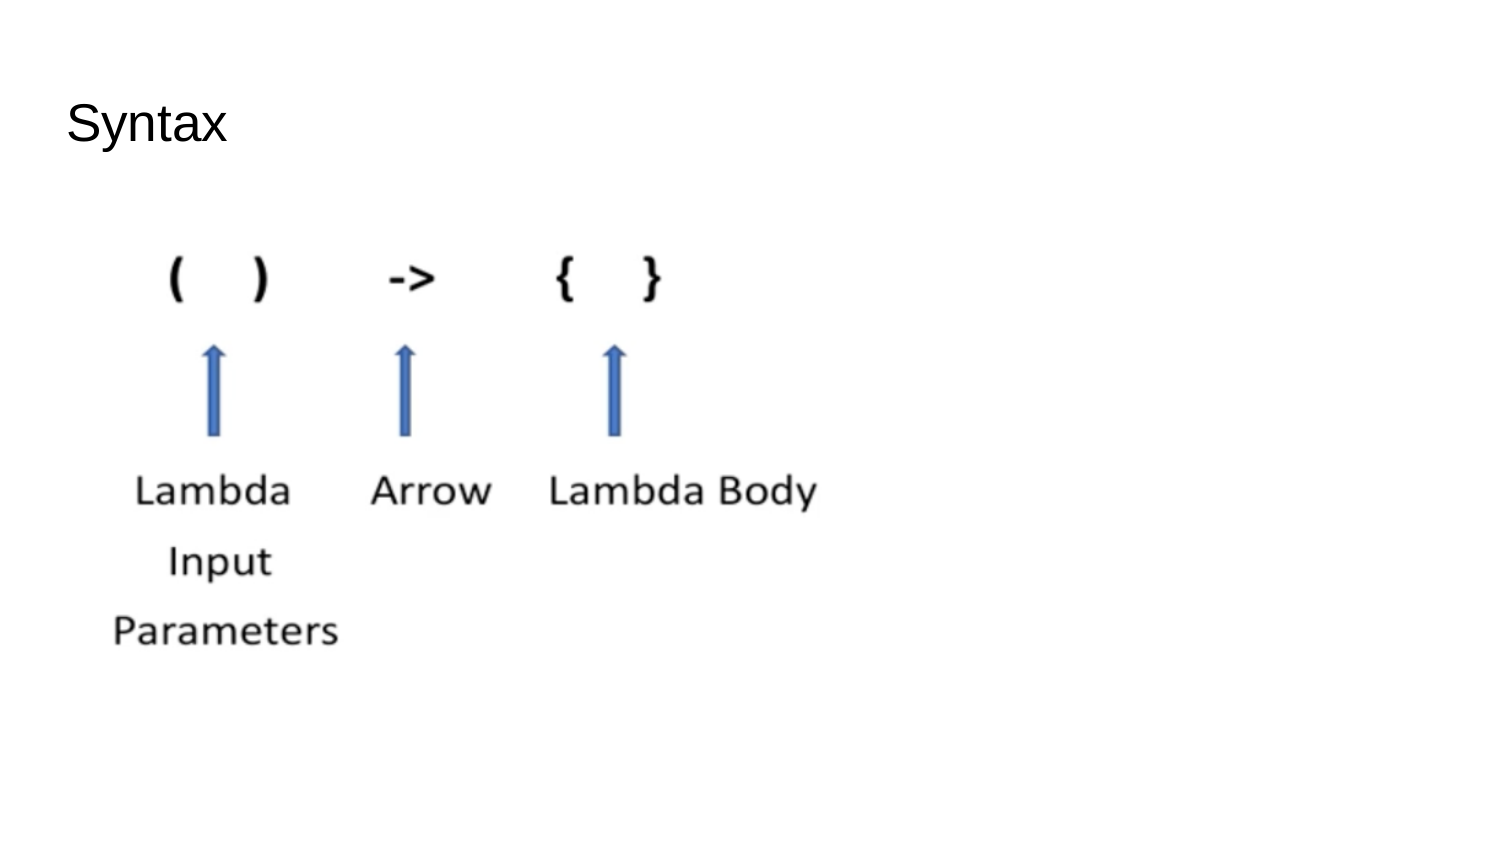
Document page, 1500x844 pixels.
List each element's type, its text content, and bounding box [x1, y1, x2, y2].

title Syntax [51, 72, 1449, 167]
picture [65, 203, 921, 713]
